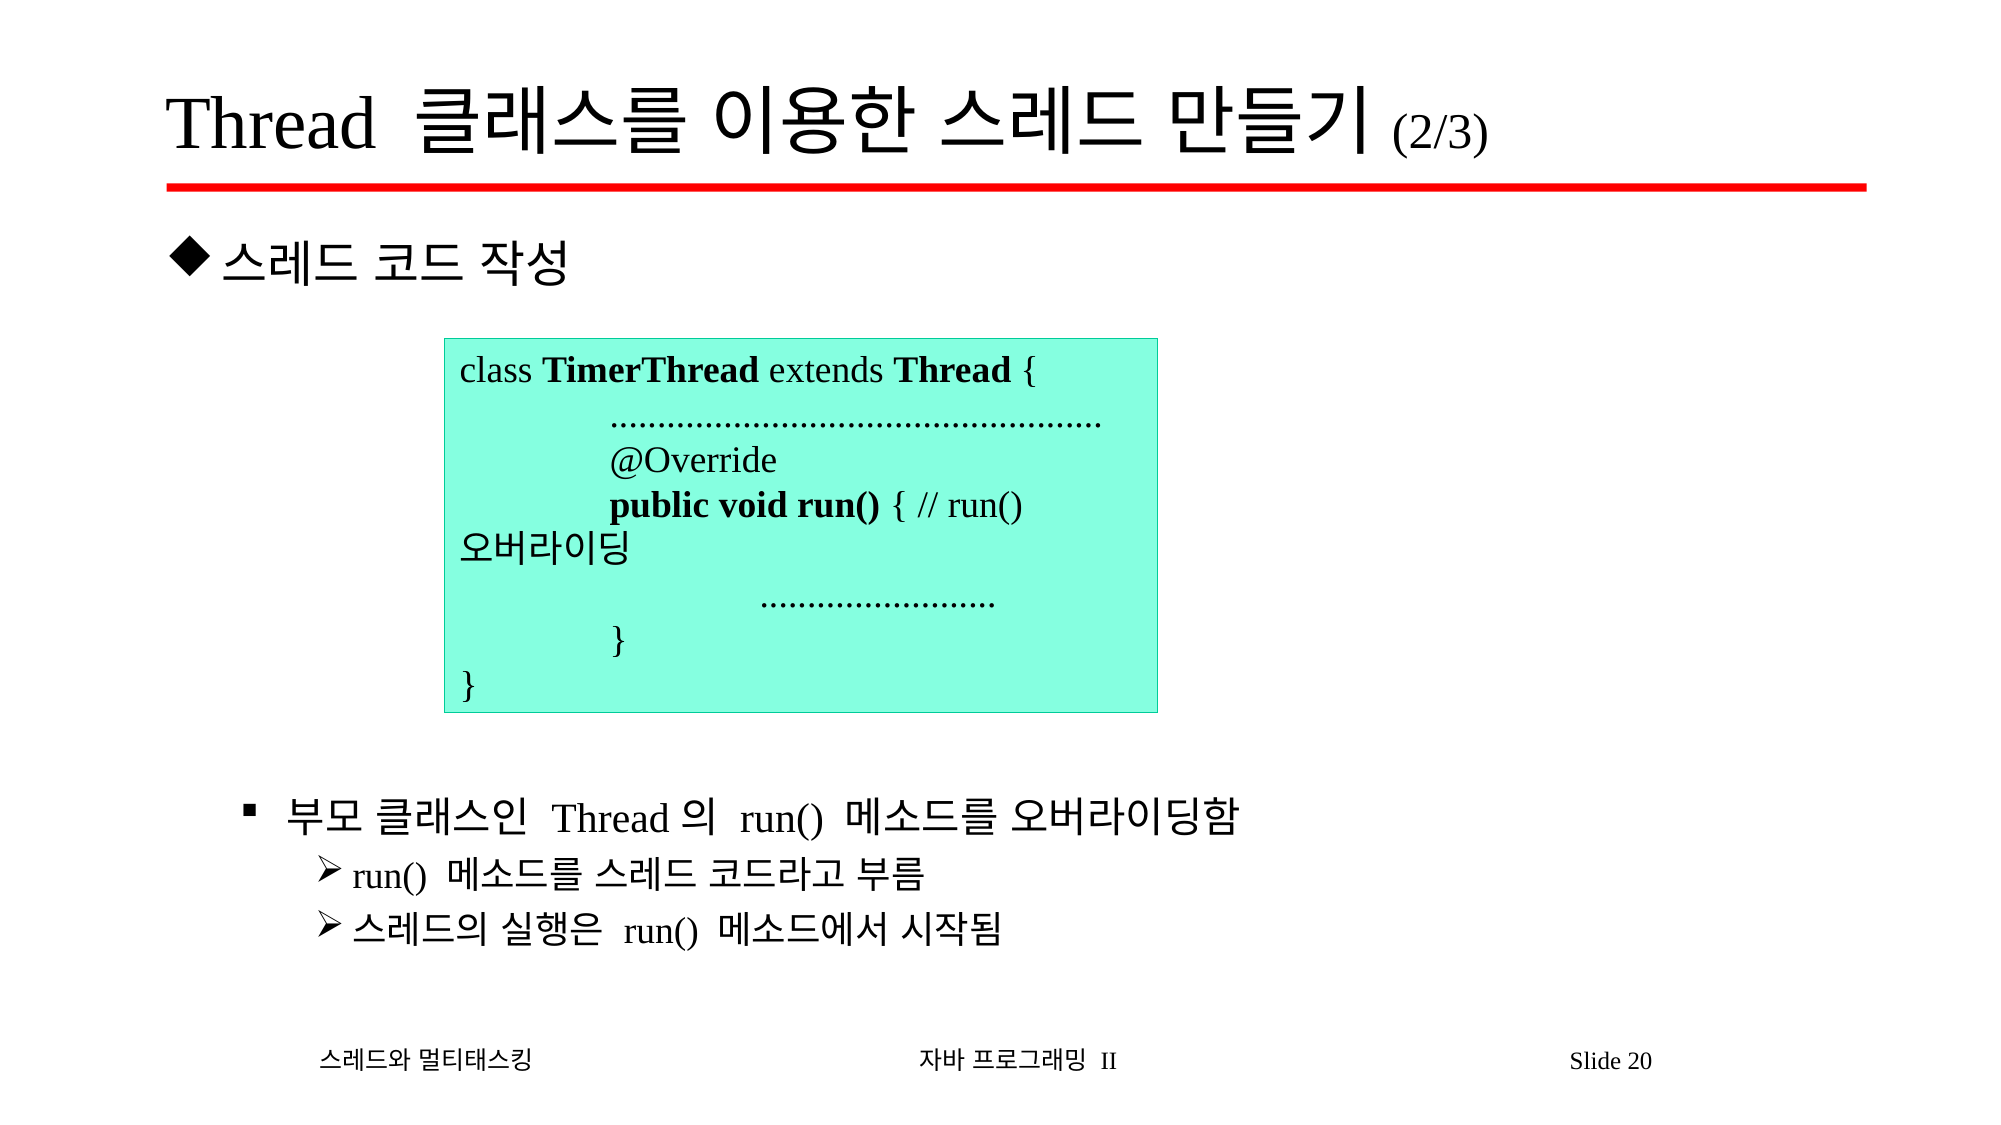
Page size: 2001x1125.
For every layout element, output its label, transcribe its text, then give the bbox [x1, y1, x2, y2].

title Thread 클래스를 이용한 스레드 만들기(2/3) [150, 50, 1850, 188]
text_box class TimerThread extends Thread { .................................................... @Override public void run() { // run() 오버라이딩 ......................... } } [444, 338, 1158, 713]
list 스레드 코드 작성 부모 클래스인 Thread의 run() 메소드를 오버라이딩함 run() 메소드를 스레드 코드라고 부름 스레드의 실행은 run() 메소드에서 시작됨 [150, 224, 1850, 1000]
